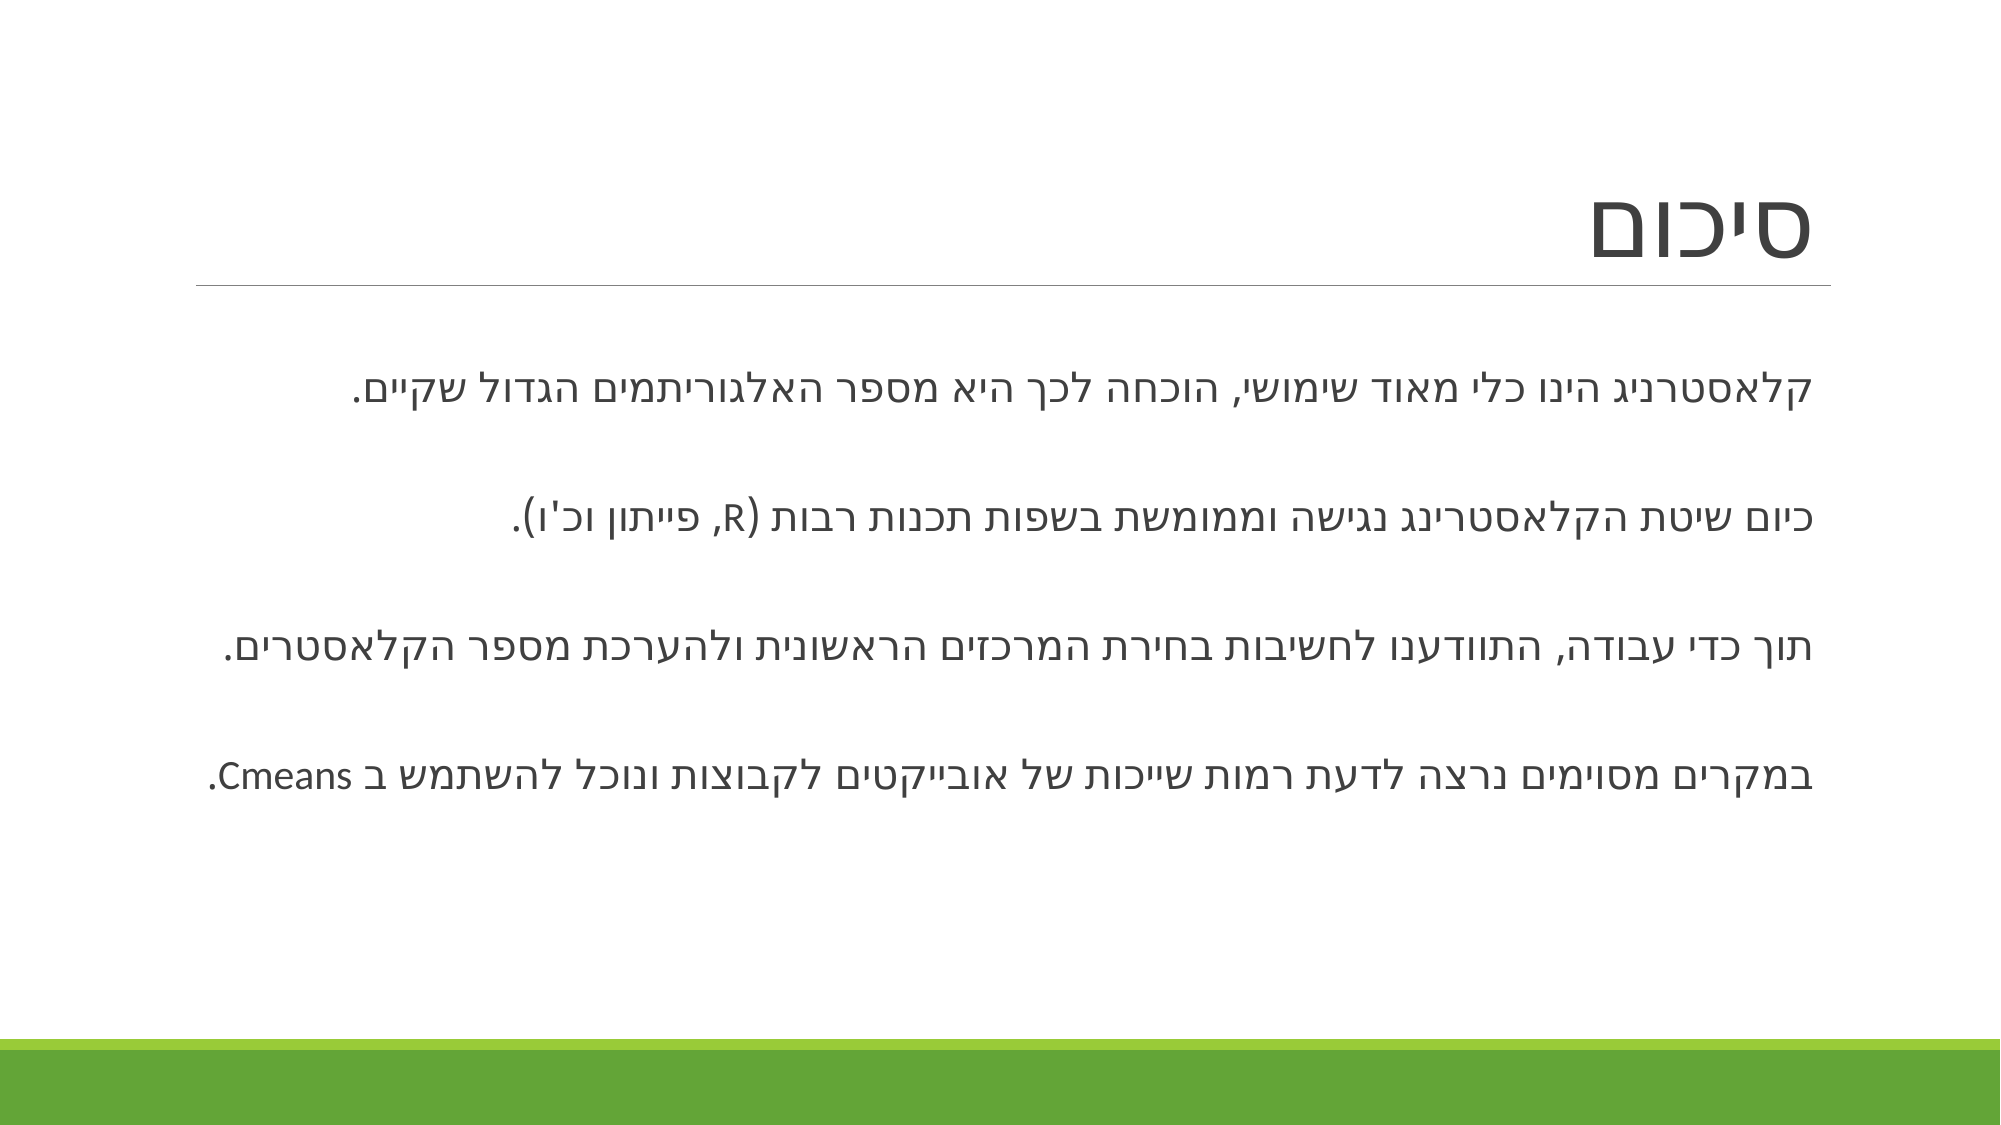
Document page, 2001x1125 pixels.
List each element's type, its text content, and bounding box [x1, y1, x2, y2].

list קלאסטרניג הינו כלי מאוד שימושי, הוכחה לכך היא מספר האלגוריתמים הגדול שקיים. כיום שיטת הקלאסטרינג נגישה וממומשת בשפות תכנות רבות (R, פייתון וכ'ו). תוך כדי עבודה, התוודענו לחשיבות בחירת המרכזים הראשונית ולהערכת מספר הקלאסטרים. במקרים מסוימים נרצה לדעת רמות שייכות של אובייקטים לקבוצות ונוכל להשתמש ב Cmeans. [180, 302, 1830, 963]
title סיכום [180, 47, 1830, 285]
